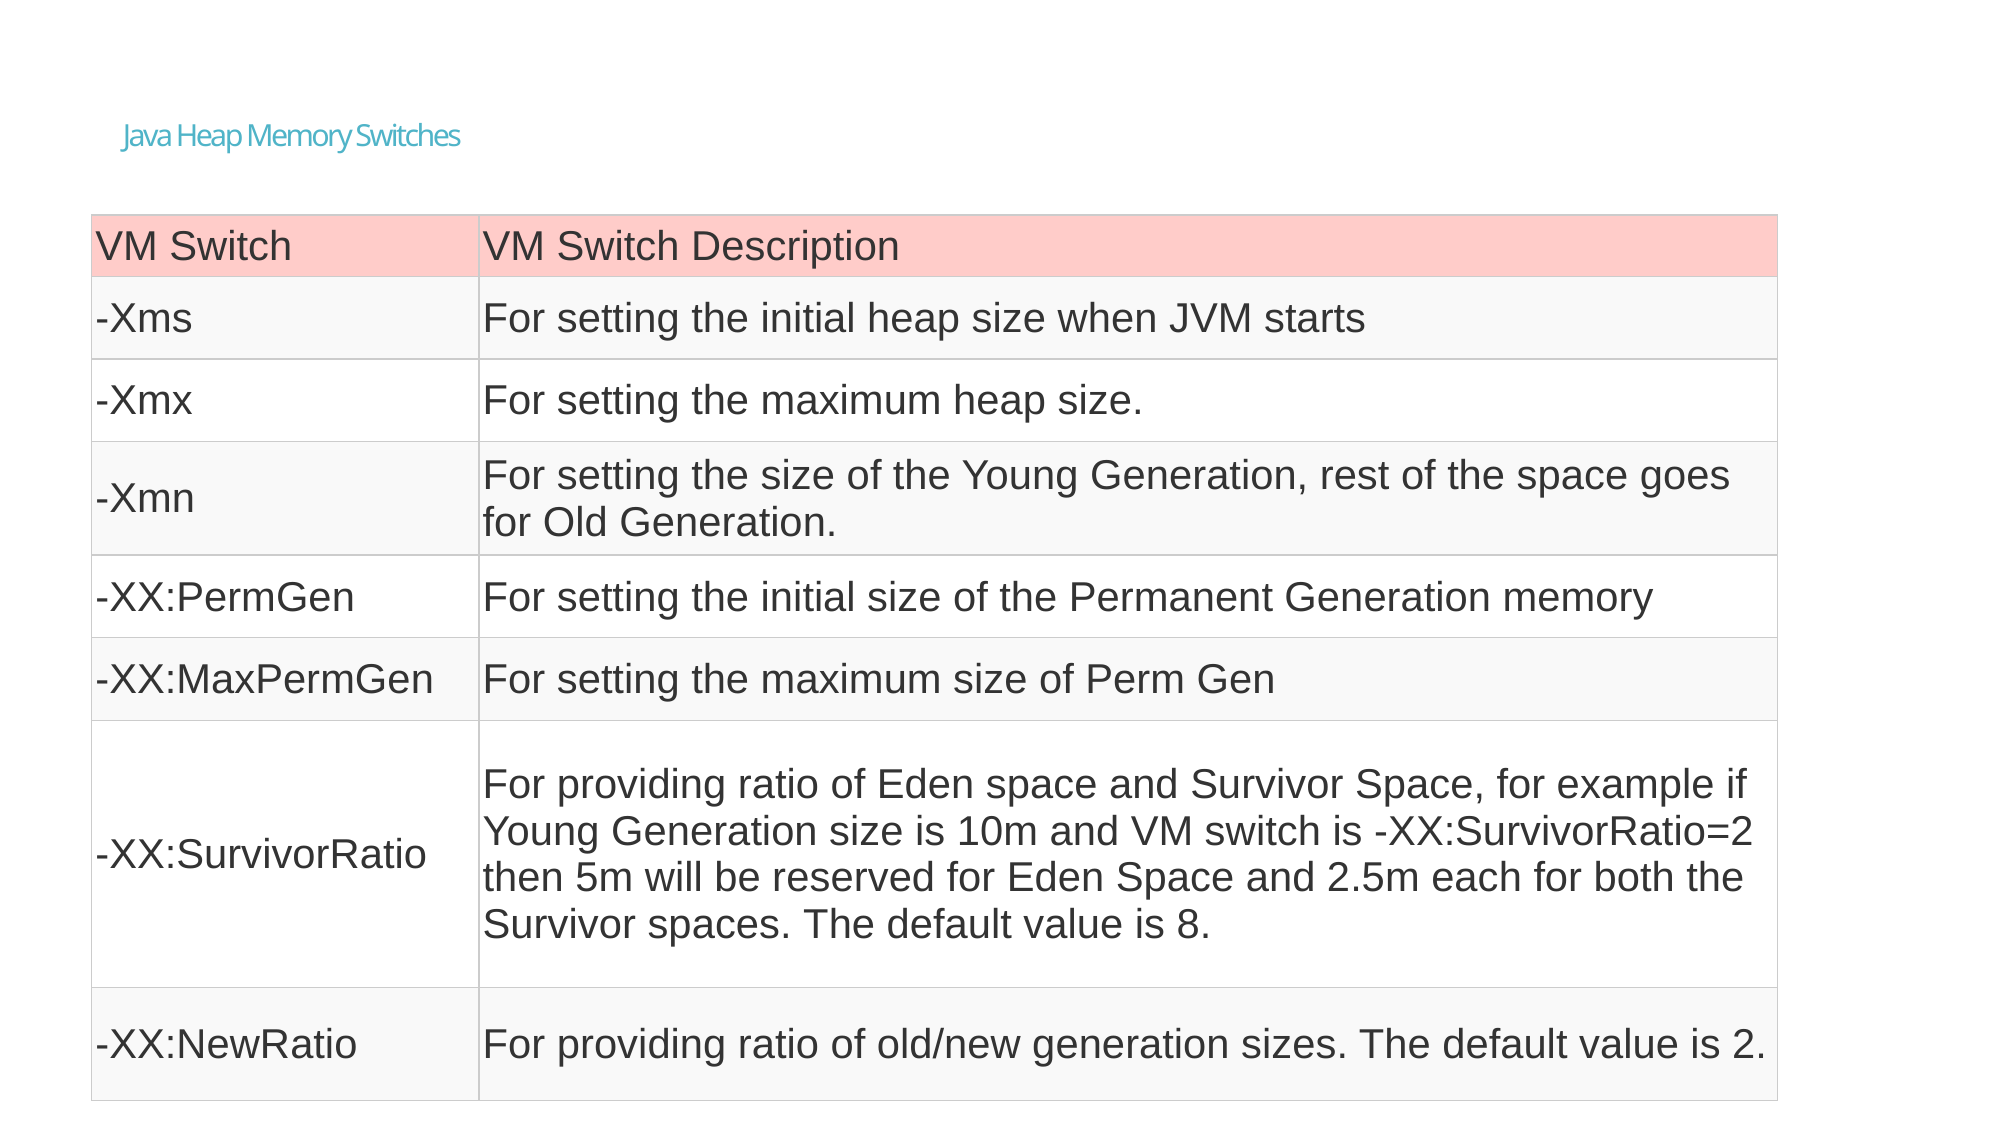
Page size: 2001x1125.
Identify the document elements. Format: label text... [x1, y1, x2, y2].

table_cell For setting the size of the Young Generation, rest of the space goes for Old Generation. [480, 442, 1777, 554]
table_header VM Switch Description [480, 216, 1777, 276]
table_cell -XX:SurvivorRatio [92, 721, 478, 987]
table_cell For providing ratio of Eden space and Survivor Space, for example if Young Generation size is 10m and VM switch is -XX:SurvivorRatio=2 then 5m will be reserved for Eden Space and 2.5m each for both the Survivor spaces. The default value is 8. [480, 721, 1777, 987]
table_cell For setting the initial size of the Permanent Generation memory [480, 556, 1777, 637]
table_cell For setting the maximum heap size. [480, 360, 1777, 441]
table_cell For setting the initial heap size when JVM starts [480, 277, 1777, 358]
table_cell For setting the maximum size of Perm Gen [480, 638, 1777, 720]
title Java Heap Memory Switches [107, 81, 1875, 198]
table_cell -XX:PermGen [92, 556, 478, 637]
table_cell For providing ratio of old/new generation sizes. The default value is 2. [480, 988, 1777, 1100]
table_cell -XX:MaxPermGen [92, 638, 478, 720]
table_cell -Xmn [92, 442, 478, 554]
table_cell -Xms [92, 277, 478, 358]
table_cell -Xmx [92, 360, 478, 441]
table_cell -XX:NewRatio [92, 988, 478, 1100]
table_header VM Switch [92, 216, 478, 276]
